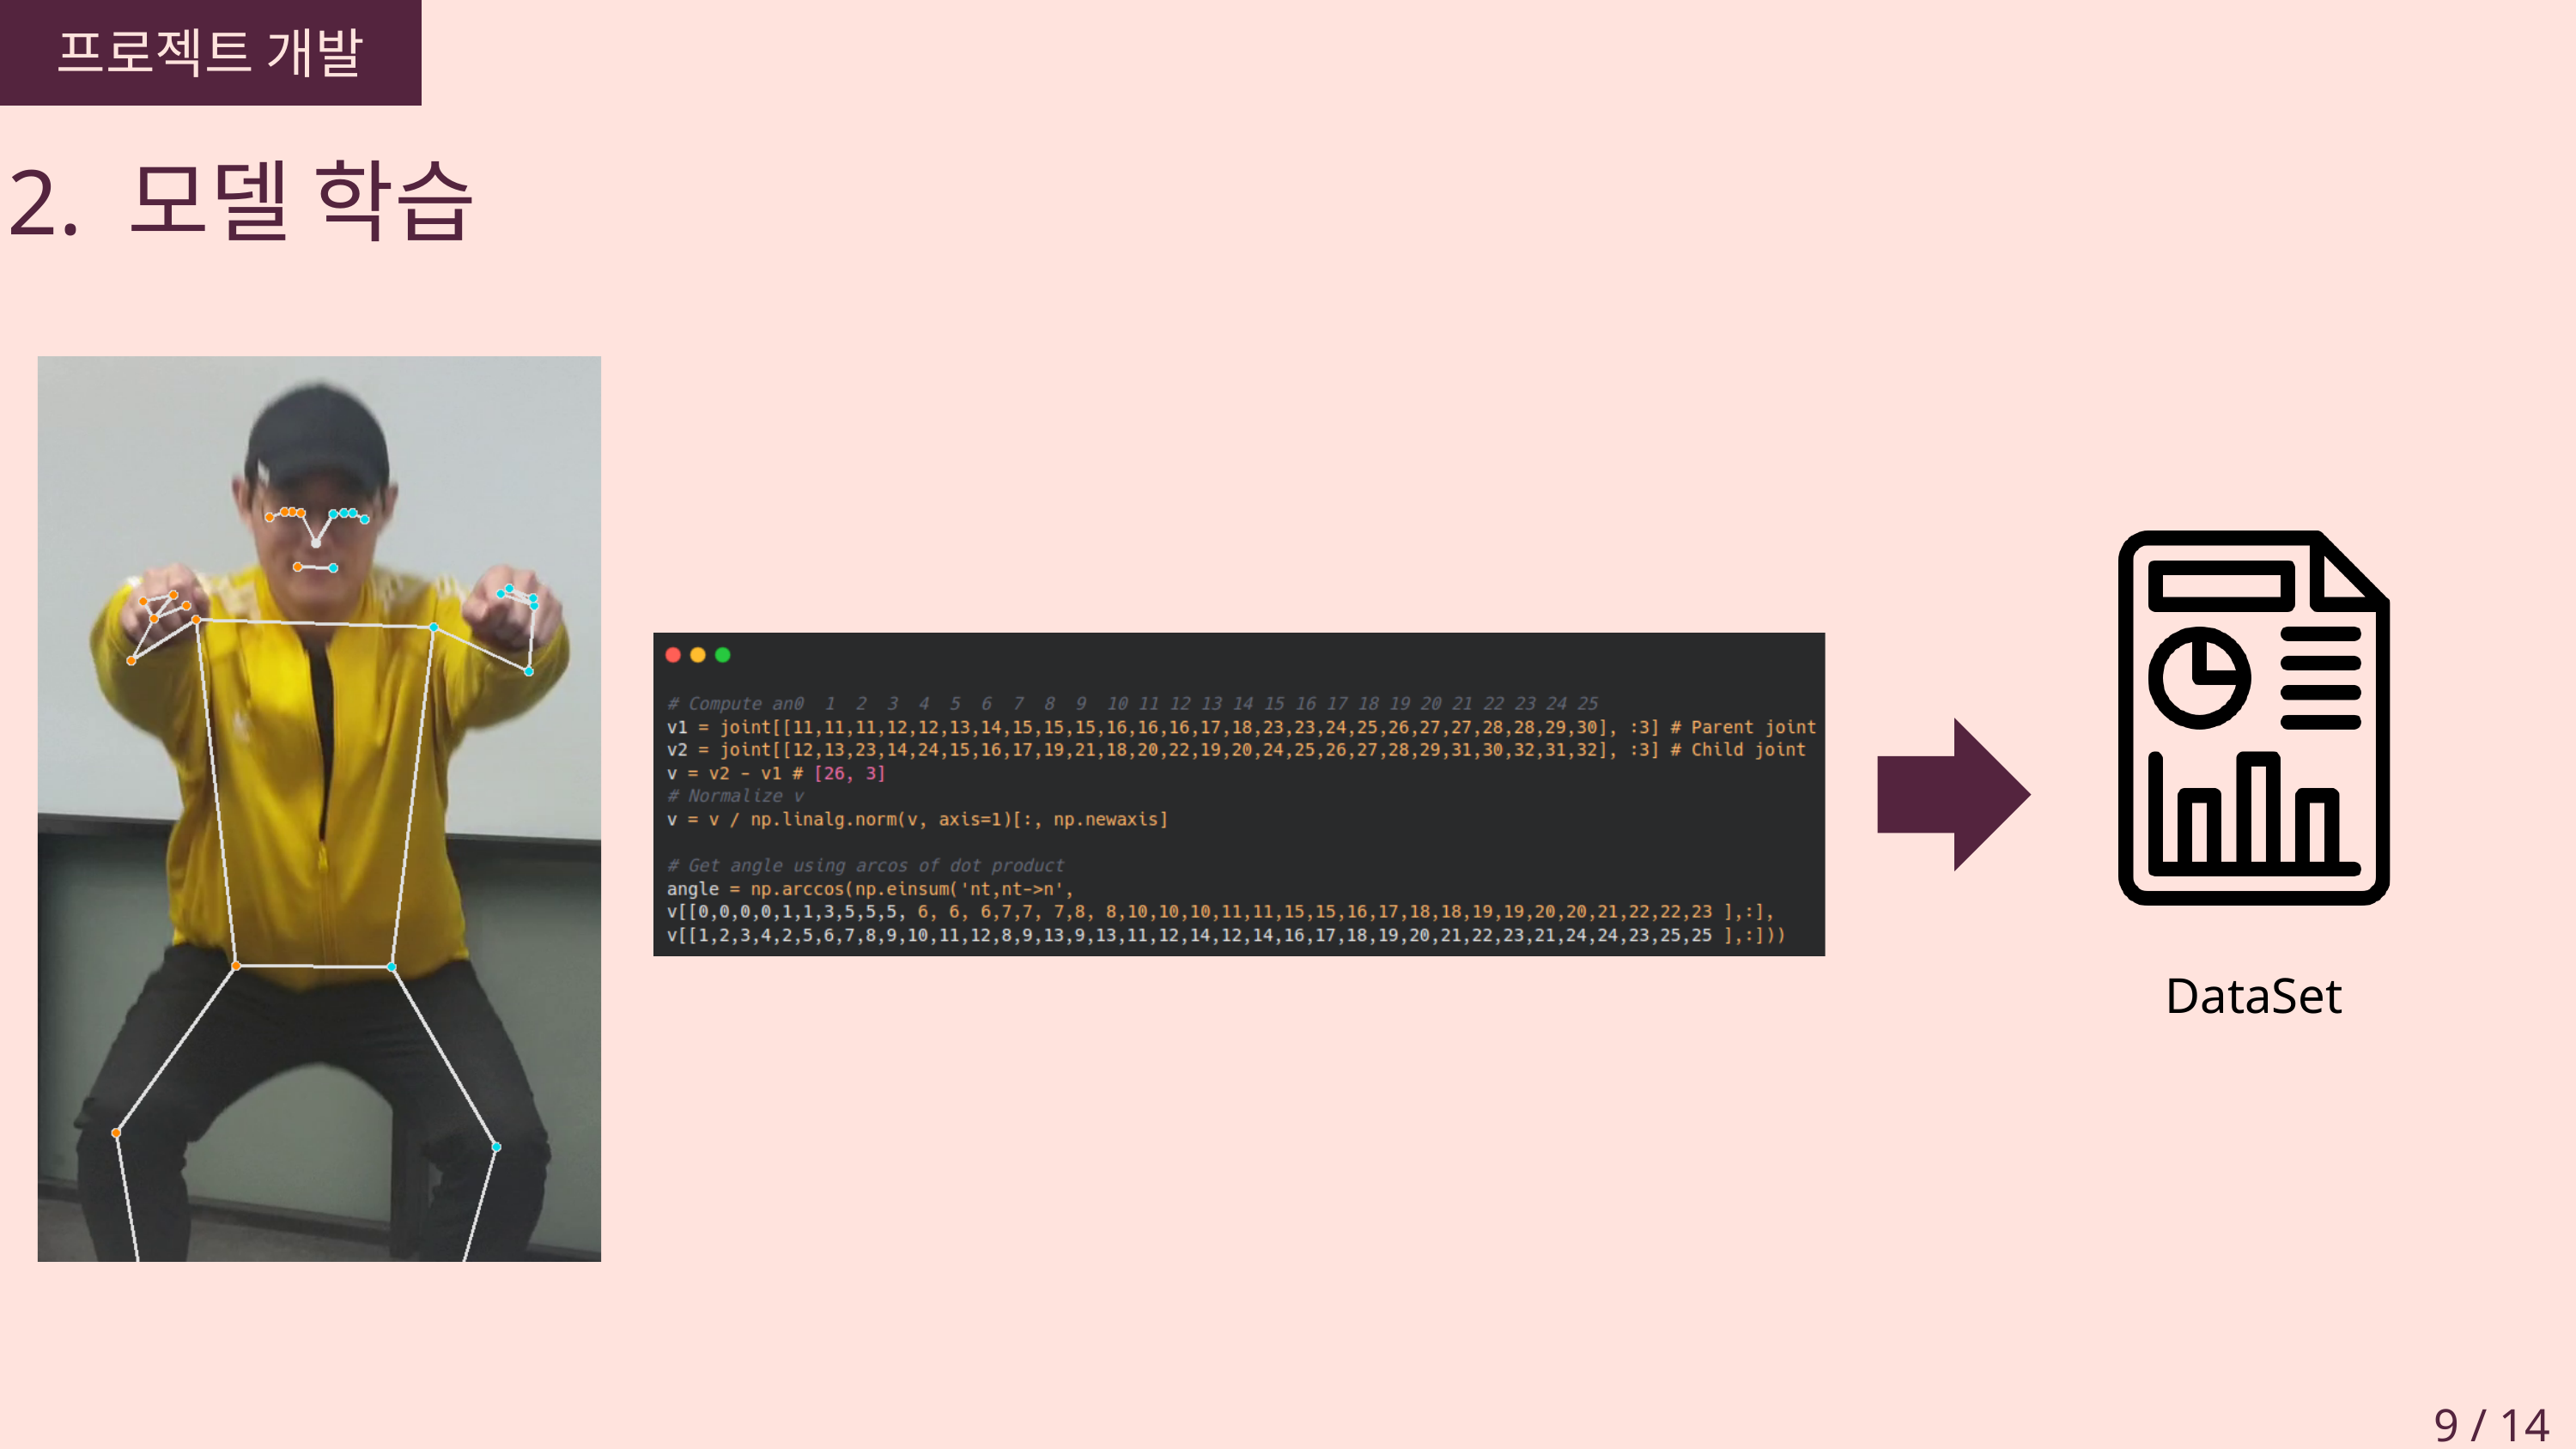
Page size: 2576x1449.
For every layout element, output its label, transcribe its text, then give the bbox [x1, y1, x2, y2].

text_box [2118, 530, 2391, 906]
text_box 2. 모델 학습 [0, 127, 484, 253]
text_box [1877, 717, 2032, 872]
text_box [653, 633, 1826, 956]
text_box 9 / 14 [2408, 1387, 2576, 1449]
text_box DataSet [2064, 955, 2444, 1023]
text_box [37, 356, 602, 1262]
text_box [0, 0, 422, 106]
